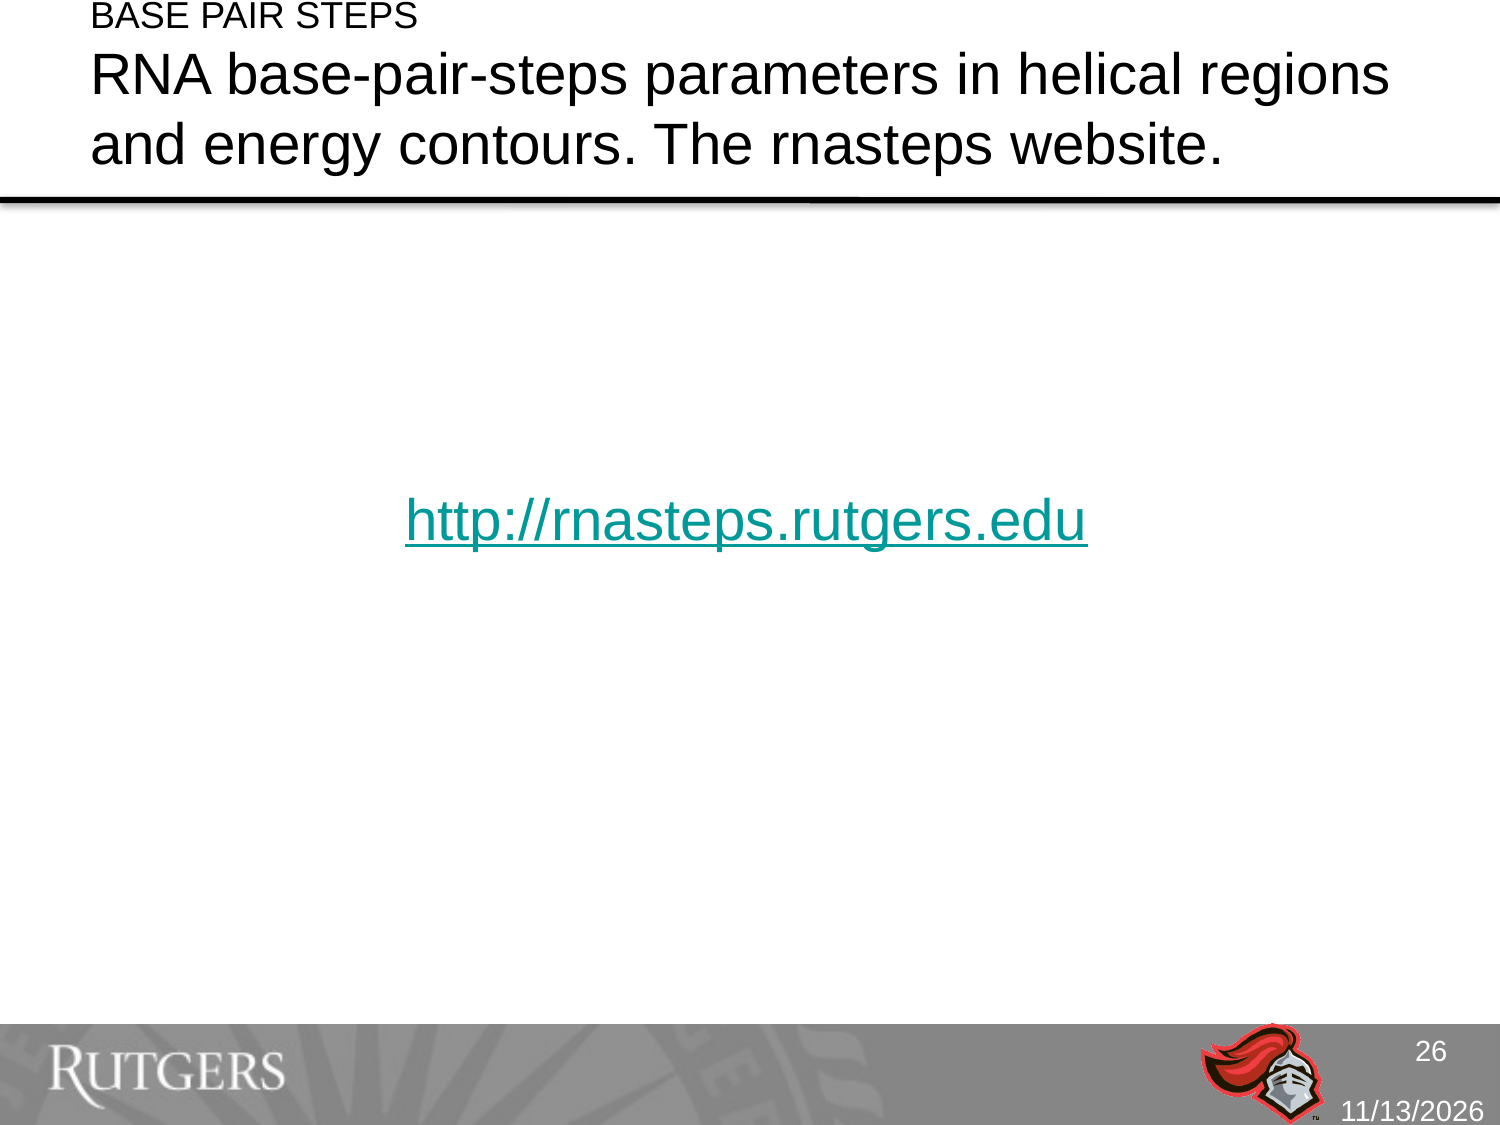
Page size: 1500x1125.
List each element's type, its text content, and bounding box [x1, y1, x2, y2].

slide_number 26 [1362, 1024, 1463, 1063]
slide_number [1149, 1084, 1500, 1125]
text_box http://rnasteps.rutgers.edu [390, 474, 1103, 560]
picture [0, 1023, 1500, 1125]
title BASE PAIR STEPS RNA base-pair-steps parameters in helical regions and energy contours. The rnasteps website. [74, 0, 1426, 176]
